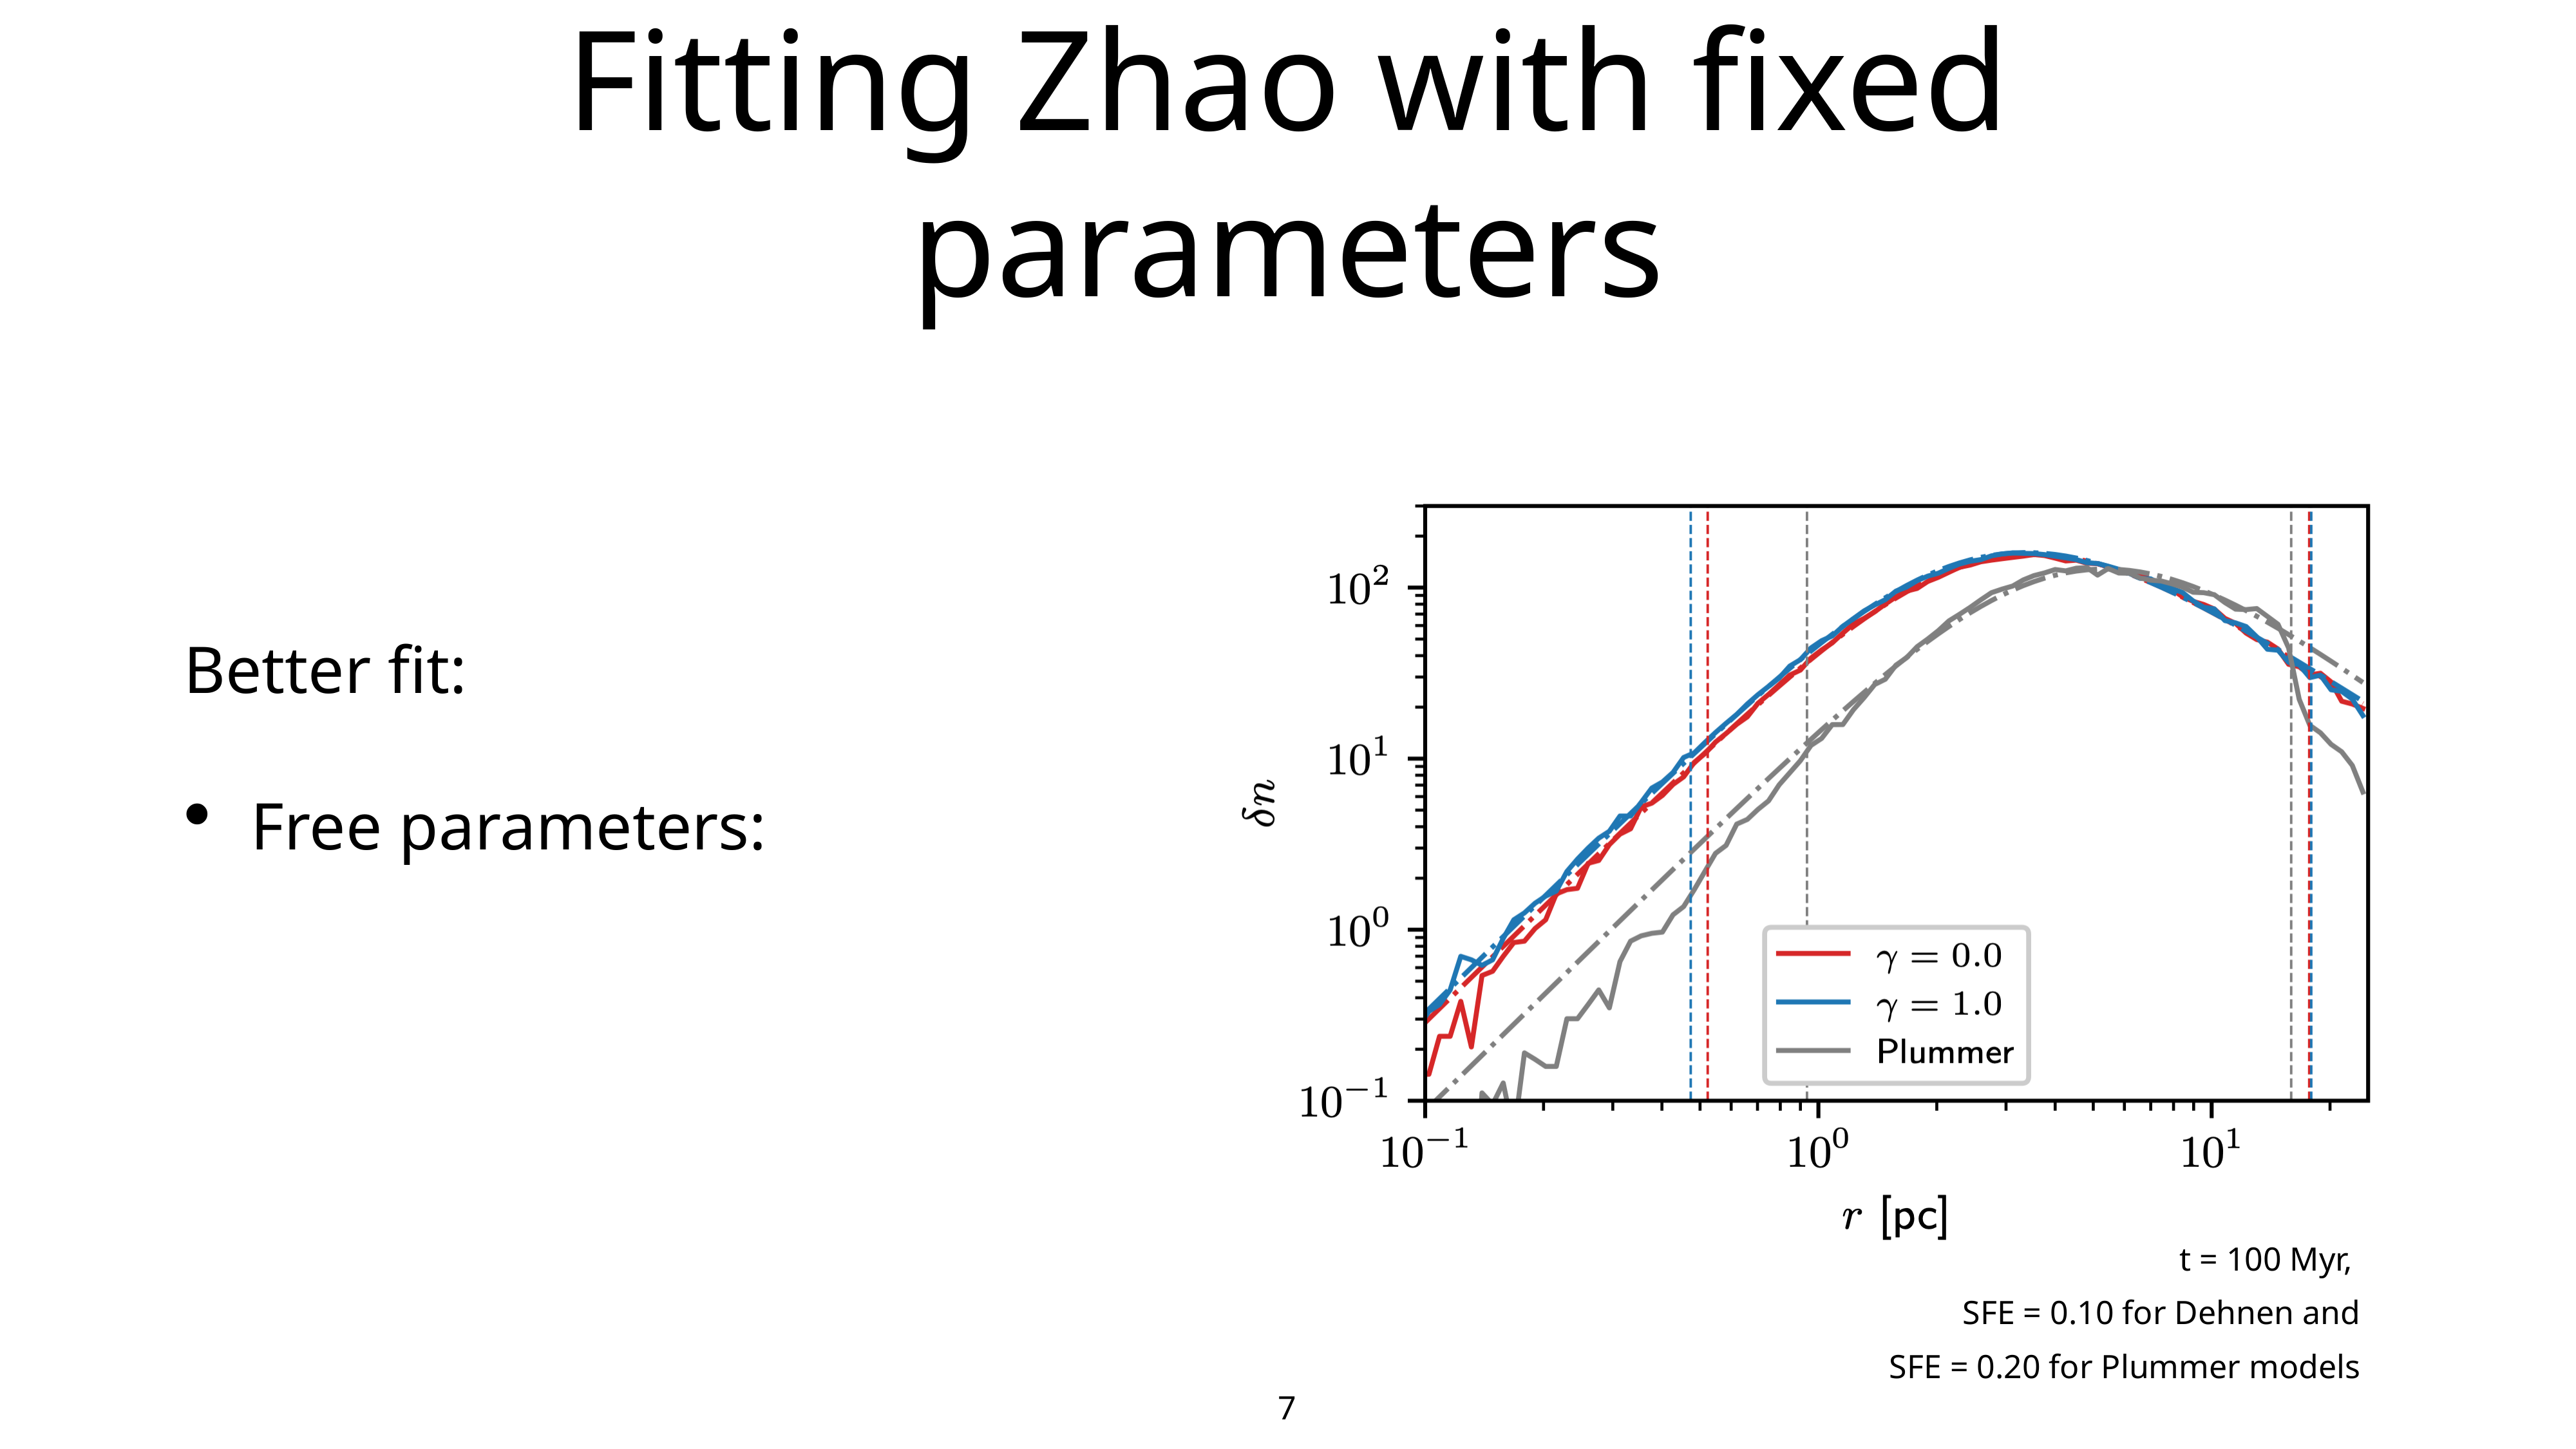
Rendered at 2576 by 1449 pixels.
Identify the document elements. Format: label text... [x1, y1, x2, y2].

slide_number 7 [1272, 1381, 1303, 1431]
title Fitting Zhao with fixed parameters [178, 37, 2398, 279]
picture [1207, 469, 2405, 1275]
text_box t = 100 Myr, SFE = 0.10 for Dehnen and SFE = 0.20 for Plummer models [1606, 1275, 2366, 1390]
